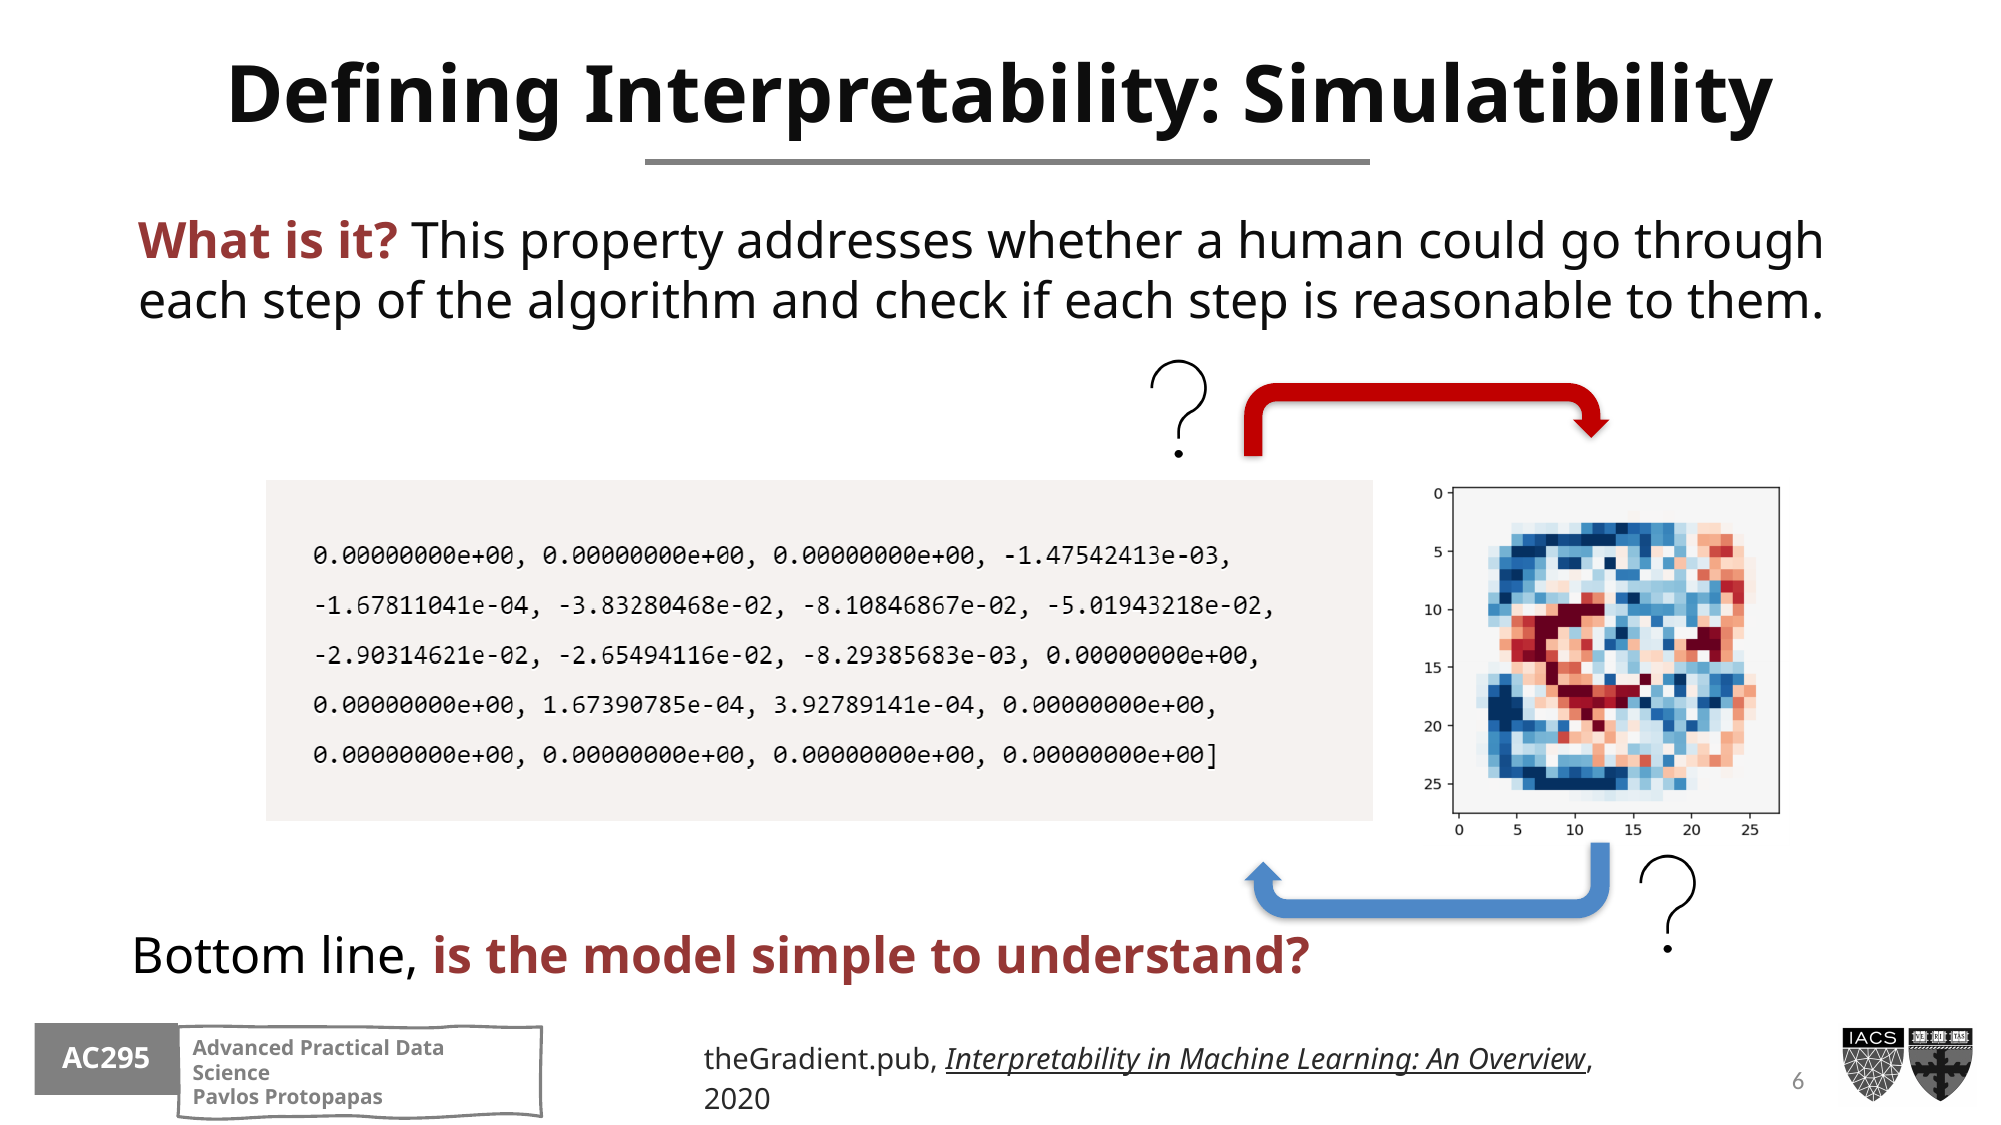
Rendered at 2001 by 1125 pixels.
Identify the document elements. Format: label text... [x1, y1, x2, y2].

list What is it? This property addresses whether a human could go through each step of the algorithm and check if each step is reasonable to them. [123, 201, 1886, 1003]
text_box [266, 342, 1790, 971]
text_box Bottom line, is the model simple to understand? [116, 915, 1354, 991]
slide_number 6 [1655, 1049, 1820, 1110]
picture [1838, 1023, 1977, 1107]
text_box theGradient.pub, Interpretability in Machine Learning: An Overview, 2020 [689, 1033, 1655, 1125]
title Defining Interpretability: Simulatibility [57, 35, 1943, 162]
